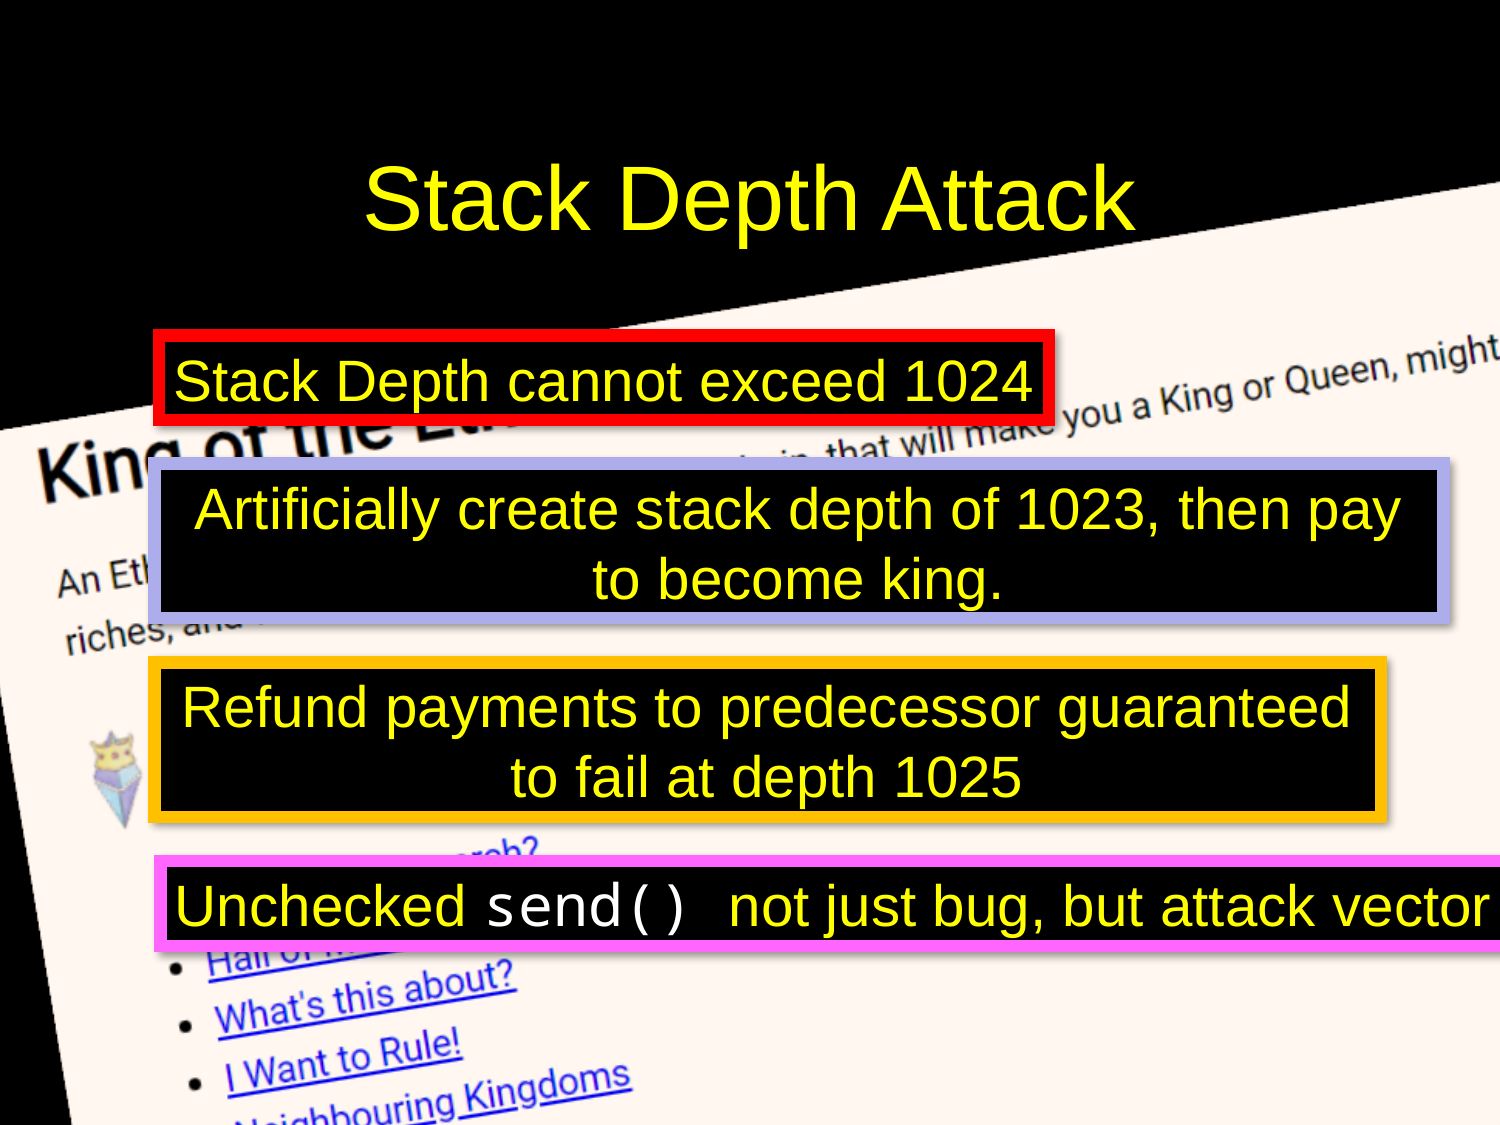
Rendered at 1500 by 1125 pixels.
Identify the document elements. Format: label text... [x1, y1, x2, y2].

title Stack Depth Attack [112, 99, 1388, 279]
picture [0, 183, 1500, 1125]
